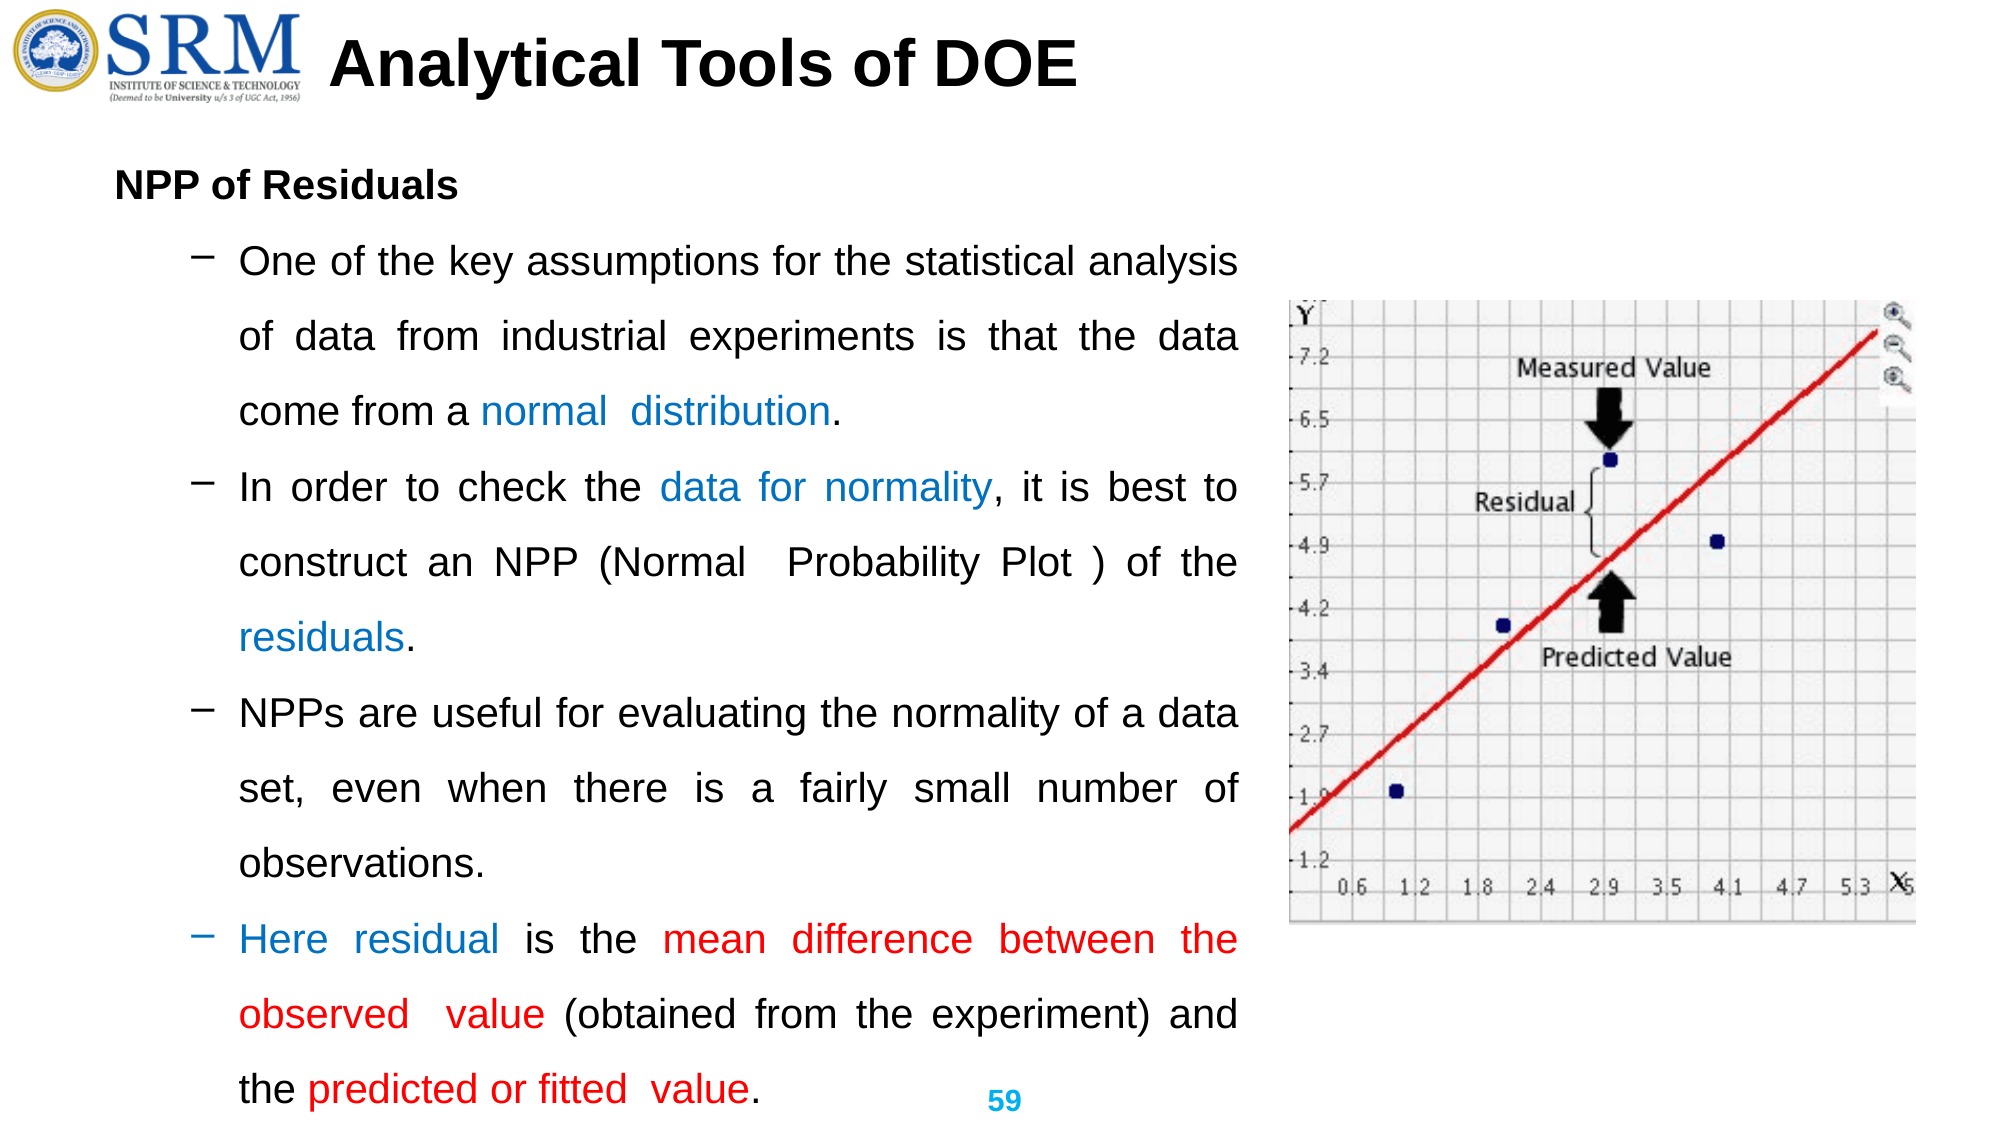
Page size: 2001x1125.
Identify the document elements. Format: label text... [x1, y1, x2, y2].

slide_number 59 [924, 1072, 1085, 1125]
picture [1, 0, 309, 119]
title Analytical Tools of DOE [313, 23, 1998, 95]
picture [1289, 299, 1917, 926]
list NPP of Residuals One of the key assumptions for the statistical analysis of data from industrial experiments is that the data come from a normal distribution. In order to check the data for normality, it is best to construct an NPP (Normal Probability Plot ) of the residuals. NPPs are useful for evaluating the normality of a data set, even when there is a fairly small number of observations. Here residual is the mean difference between the observed value (obtained from the experiment) and the predicted or fitted value. [99, 125, 1254, 970]
